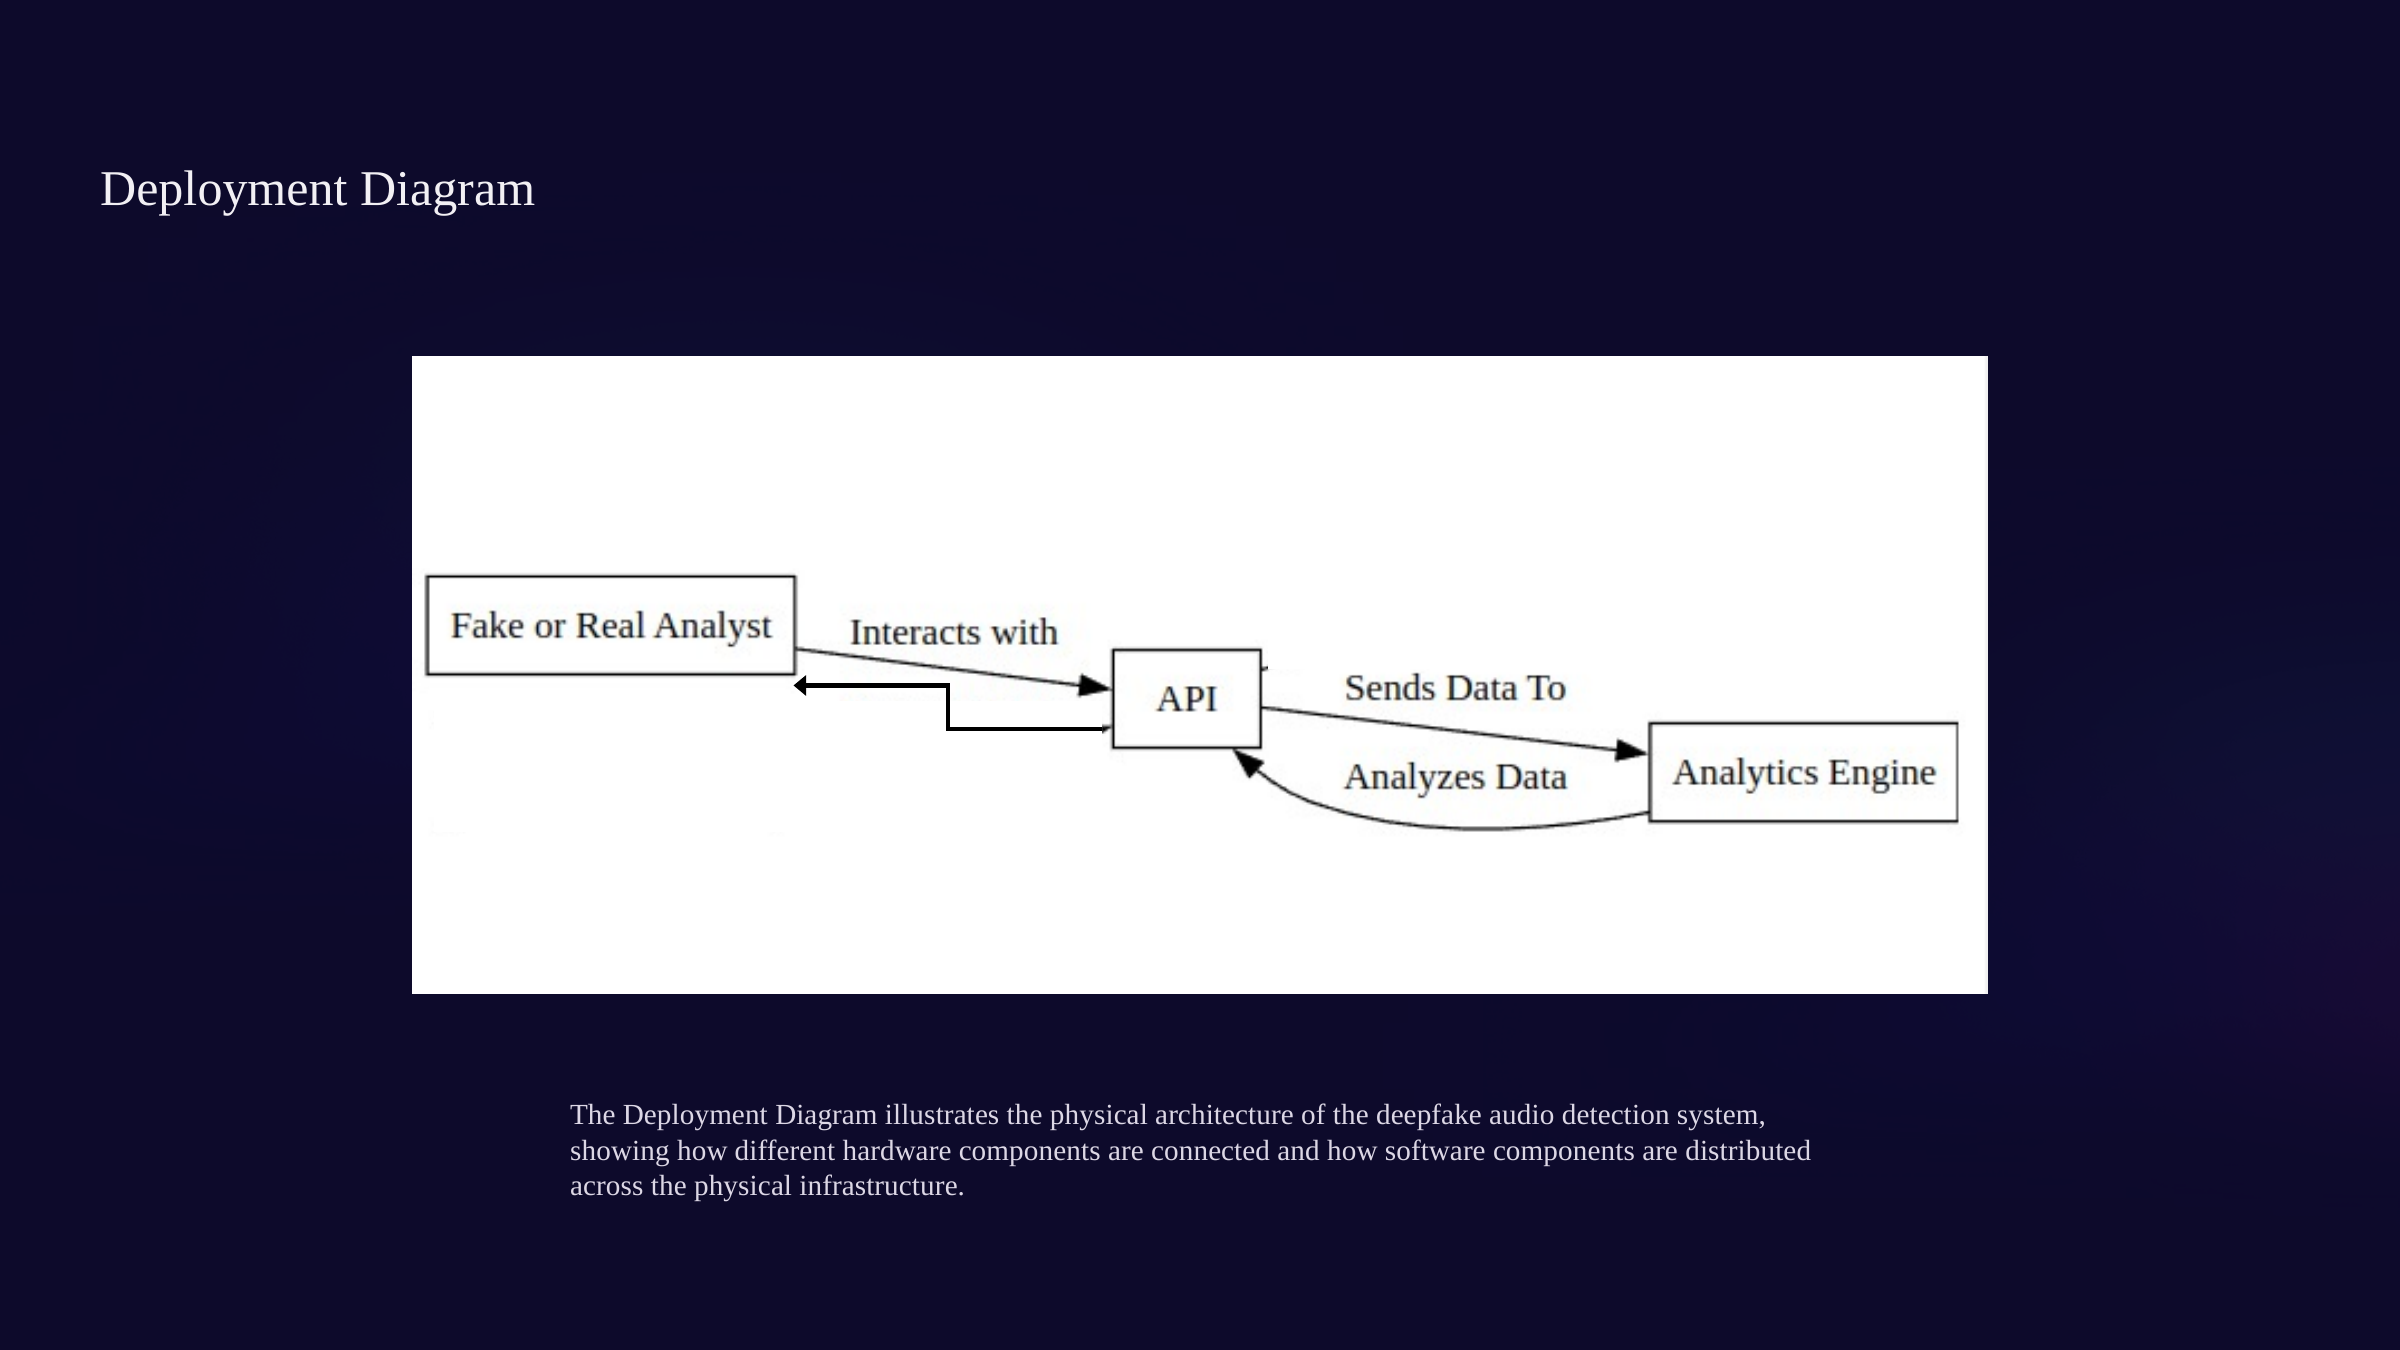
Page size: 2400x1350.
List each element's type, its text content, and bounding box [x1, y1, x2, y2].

picture [411, 356, 1989, 994]
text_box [793, 685, 1103, 729]
text_box Deployment Diagram [100, 146, 710, 217]
text_box The Deployment Diagram illustrates the physical architecture of the deepfake audio detection system, showing how different hardware components are connected and how software components are distributed across the physical infrastructure. [570, 1094, 1830, 1167]
